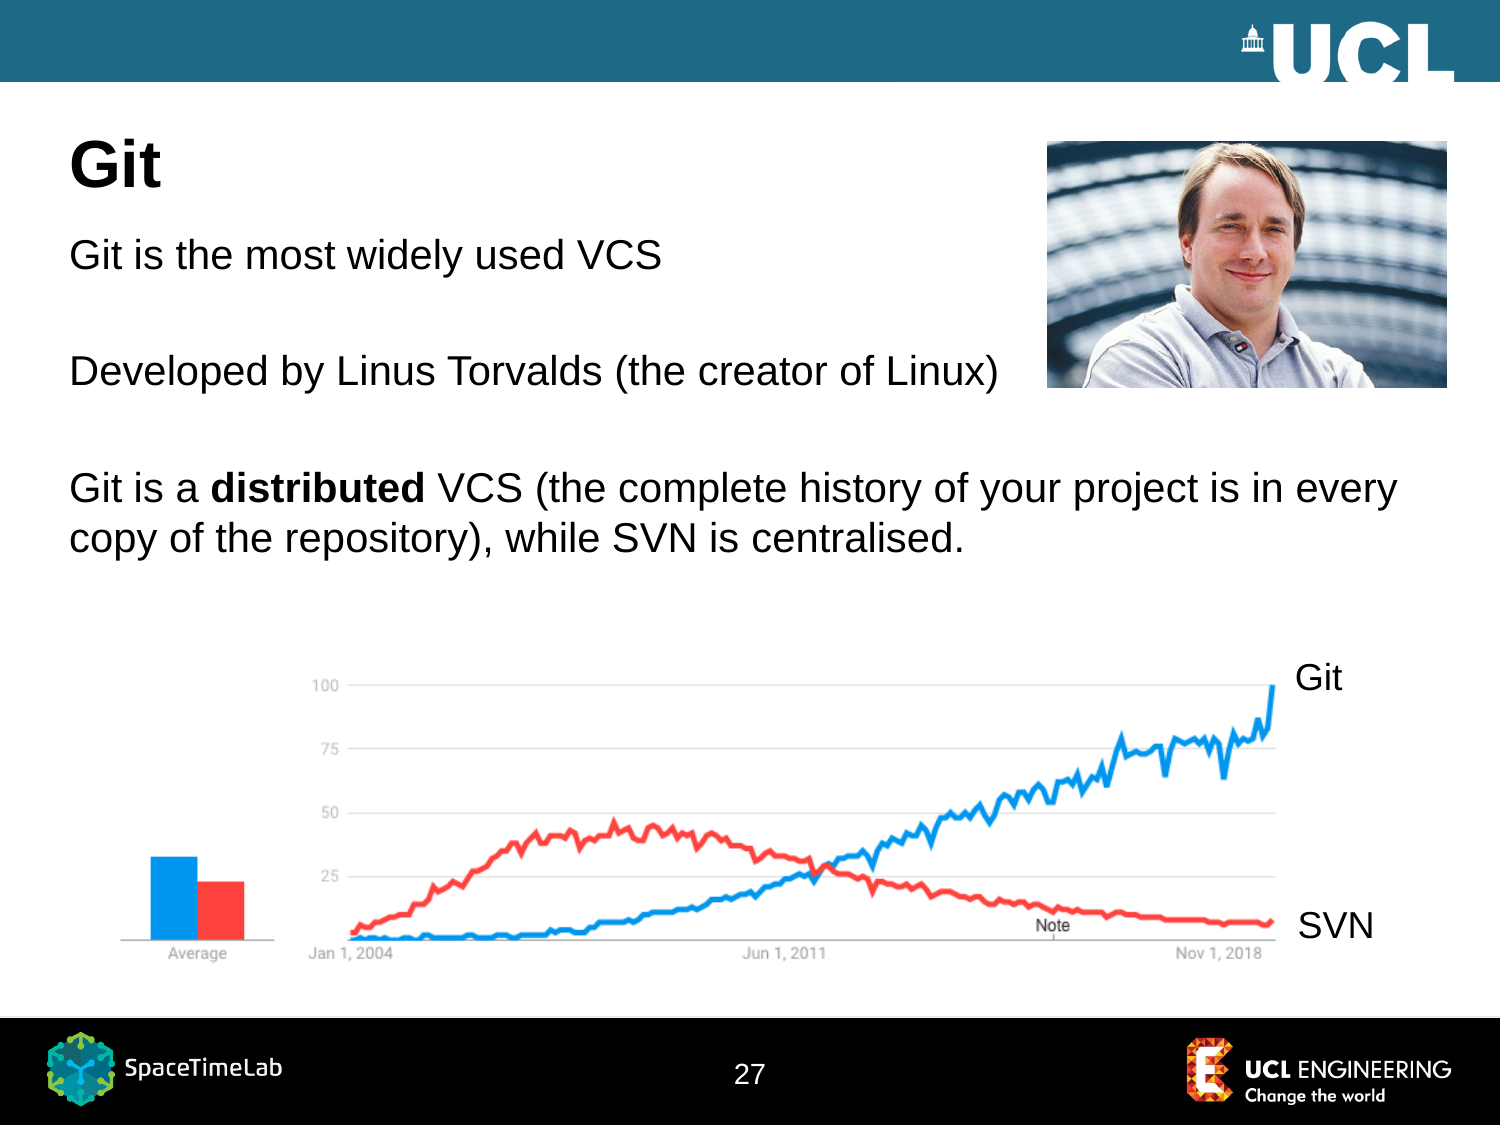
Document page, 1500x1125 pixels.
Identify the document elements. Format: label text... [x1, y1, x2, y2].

list Git is the most widely used VCS Developed by Linus Torvalds (the creator of Linux) Git is a distributed VCS (the complete history of your project is in every copy of the repository), while SVN is centralised. [54, 219, 1447, 988]
picture [100, 610, 1302, 988]
picture [0, 990, 1500, 1125]
text_box Git [1307, 645, 1358, 705]
footer 27 [496, 1042, 1004, 1103]
title Git [54, 113, 1447, 197]
picture [1047, 141, 1448, 389]
text_box SVN [1307, 893, 1390, 953]
